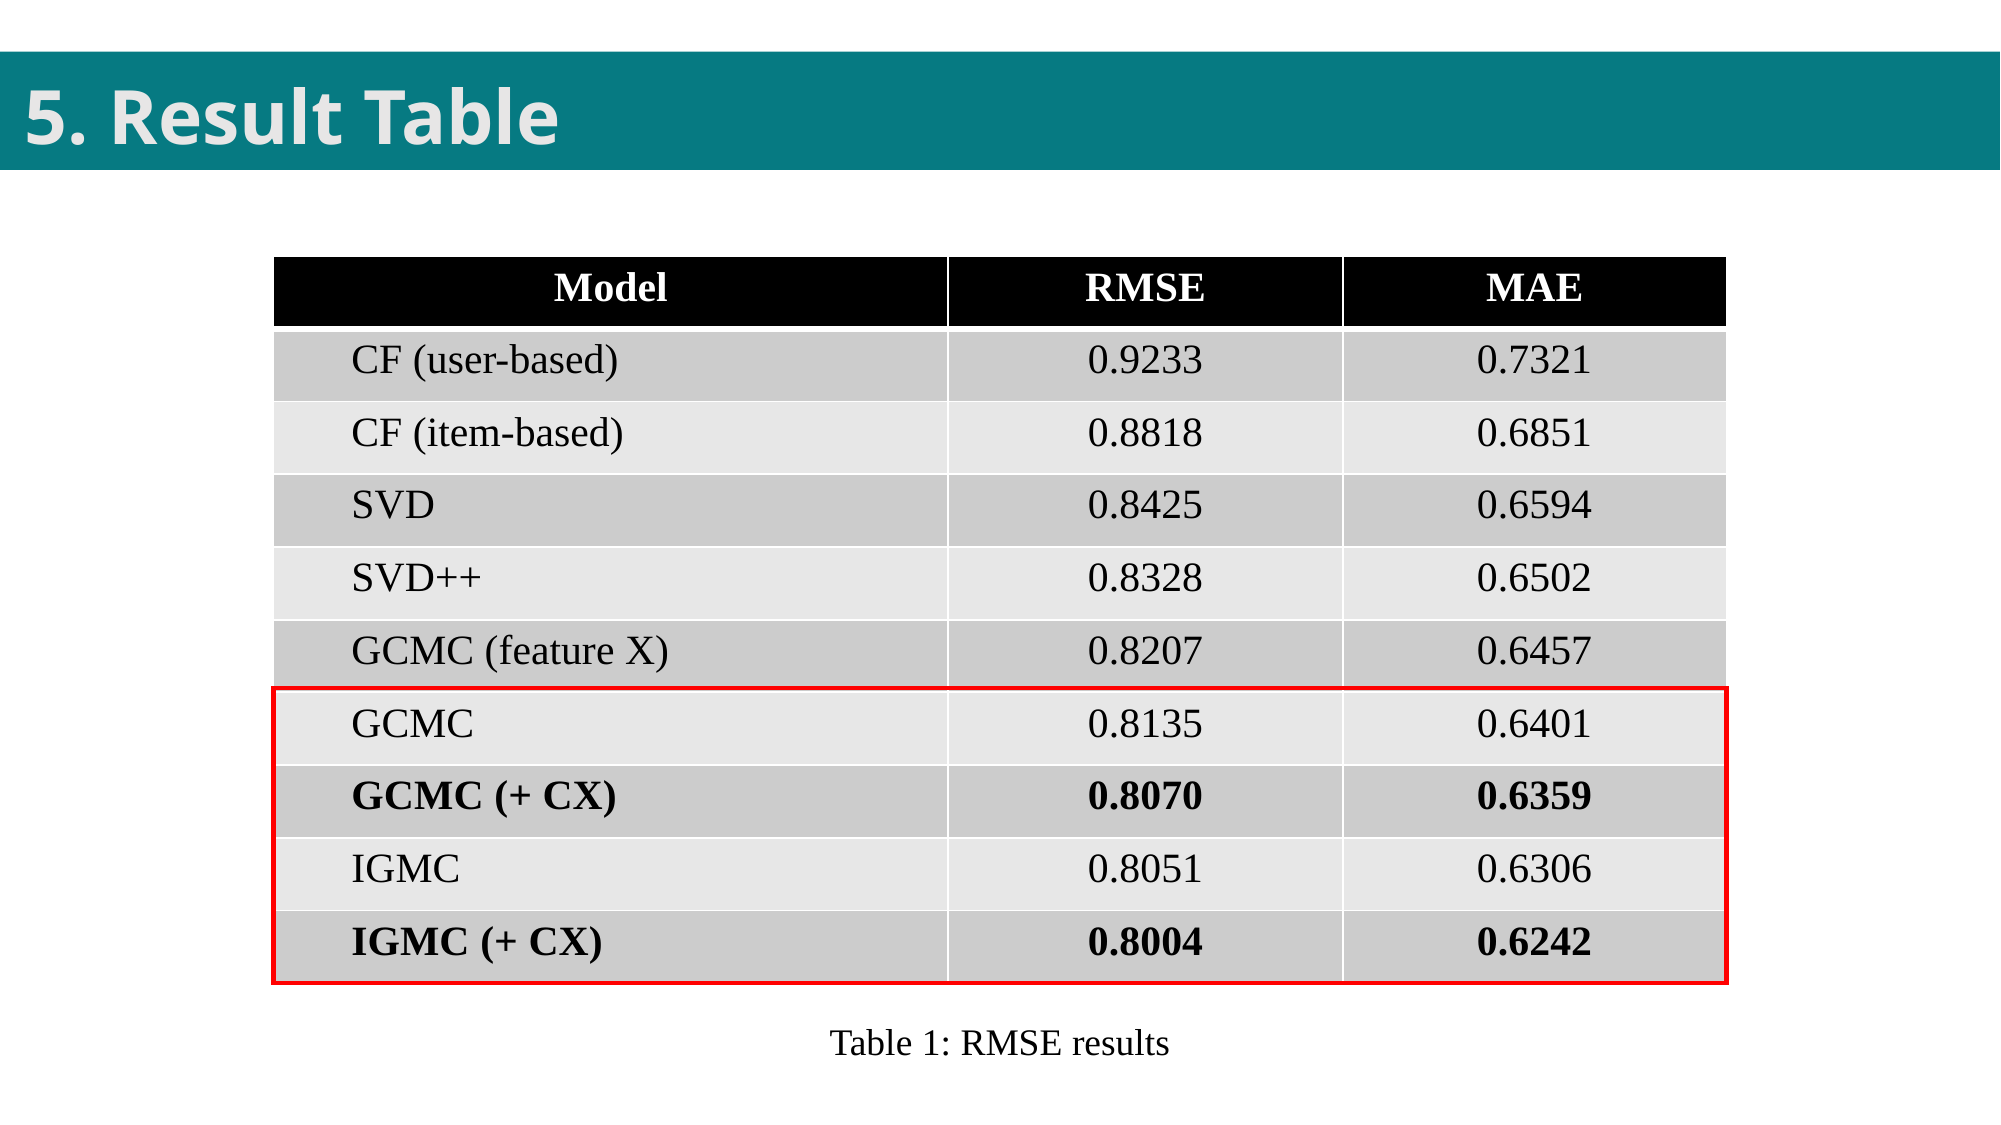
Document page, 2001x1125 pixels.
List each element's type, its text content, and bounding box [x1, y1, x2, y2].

table_cell 0.8425 [949, 475, 1342, 546]
table_cell 0.7321 [1344, 332, 1726, 401]
table_header RMSE [949, 257, 1342, 326]
table_cell SVD++ [274, 548, 947, 619]
table_cell 0.6502 [1344, 548, 1726, 619]
table_cell 0.9233 [949, 332, 1342, 401]
table_cell SVD [274, 475, 947, 546]
table_cell GCMC (feature X) [274, 621, 947, 687]
table_cell 0.6851 [1344, 402, 1726, 473]
table_cell 0.8818 [949, 402, 1342, 473]
table_cell CF (user-based) [274, 332, 947, 401]
table_cell 0.8207 [949, 621, 1342, 687]
table_cell 0.8328 [949, 548, 1342, 619]
text_box [0, 51, 2000, 171]
table_header MAE [1344, 257, 1726, 326]
table_cell 0.6594 [1344, 475, 1726, 546]
text_box Table 1: RMSE results [614, 1010, 1386, 1071]
text_box 5. Result Table [10, 17, 2000, 167]
table_cell 0.6457 [1344, 621, 1726, 687]
table_header Model [274, 257, 947, 326]
text_box [272, 687, 1728, 984]
table_cell CF (item-based) [274, 402, 947, 473]
